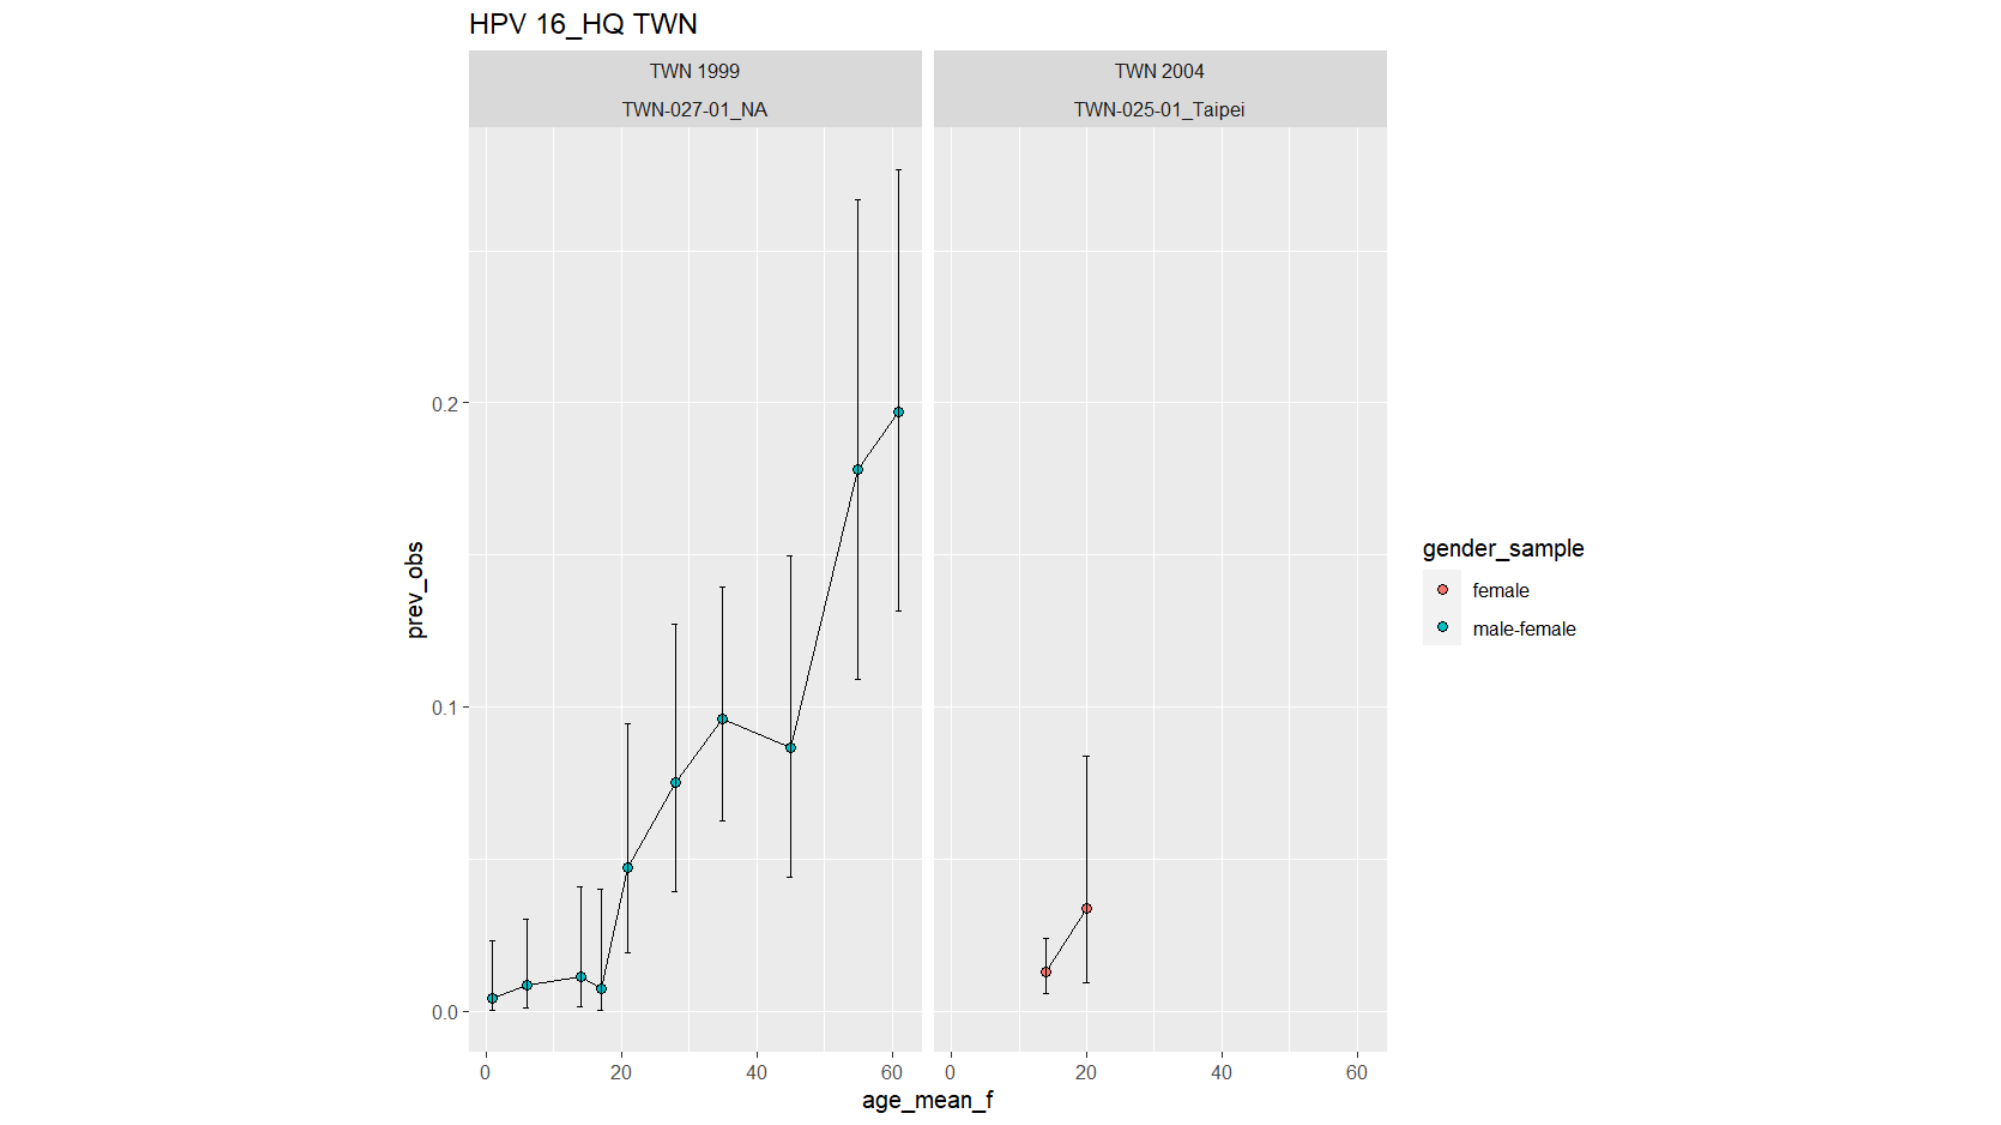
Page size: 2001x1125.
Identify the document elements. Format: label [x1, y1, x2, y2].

picture [390, 0, 1610, 1125]
